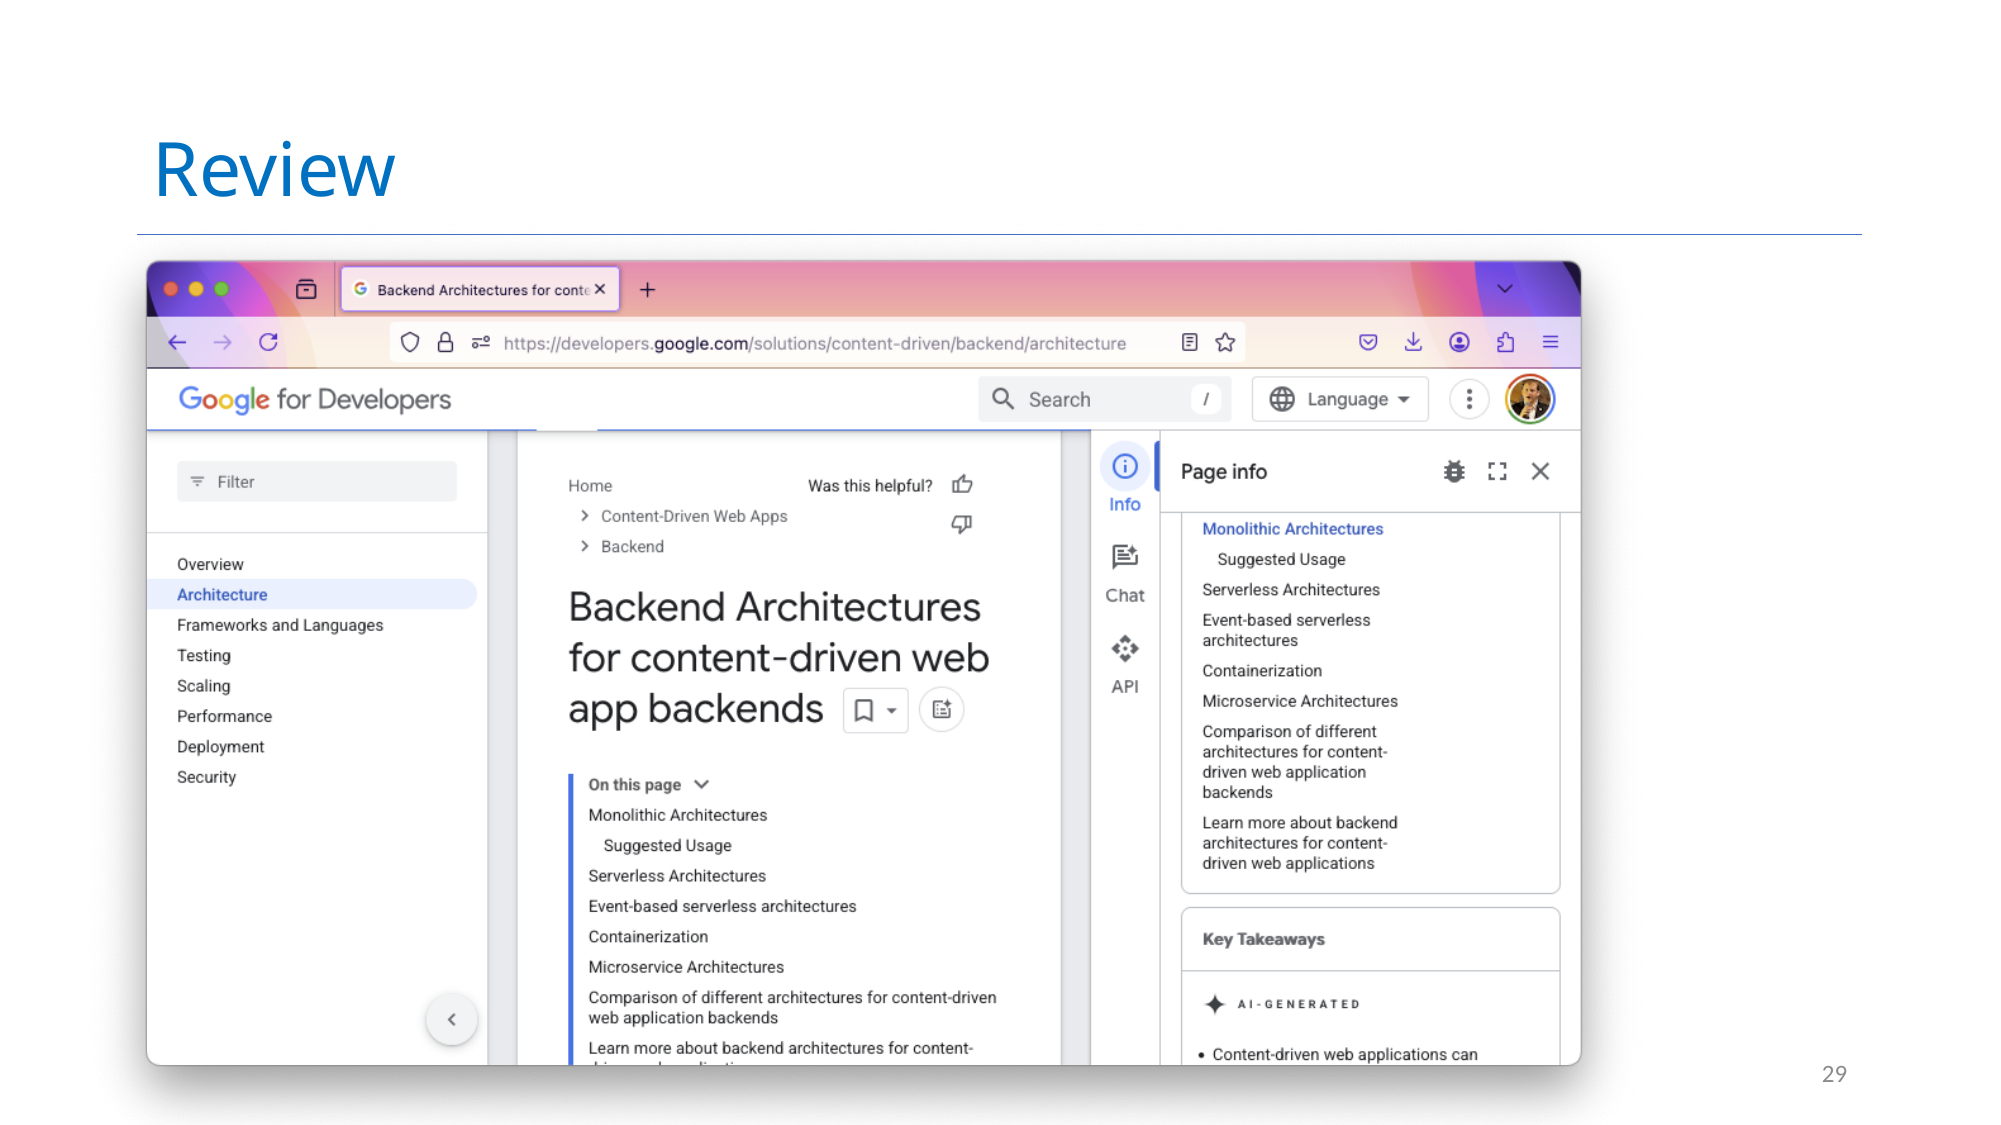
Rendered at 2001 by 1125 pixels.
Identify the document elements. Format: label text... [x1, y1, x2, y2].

picture [76, 213, 1652, 1125]
slide_number 29 [1652, 1042, 1863, 1103]
title Review [137, 3, 1863, 221]
